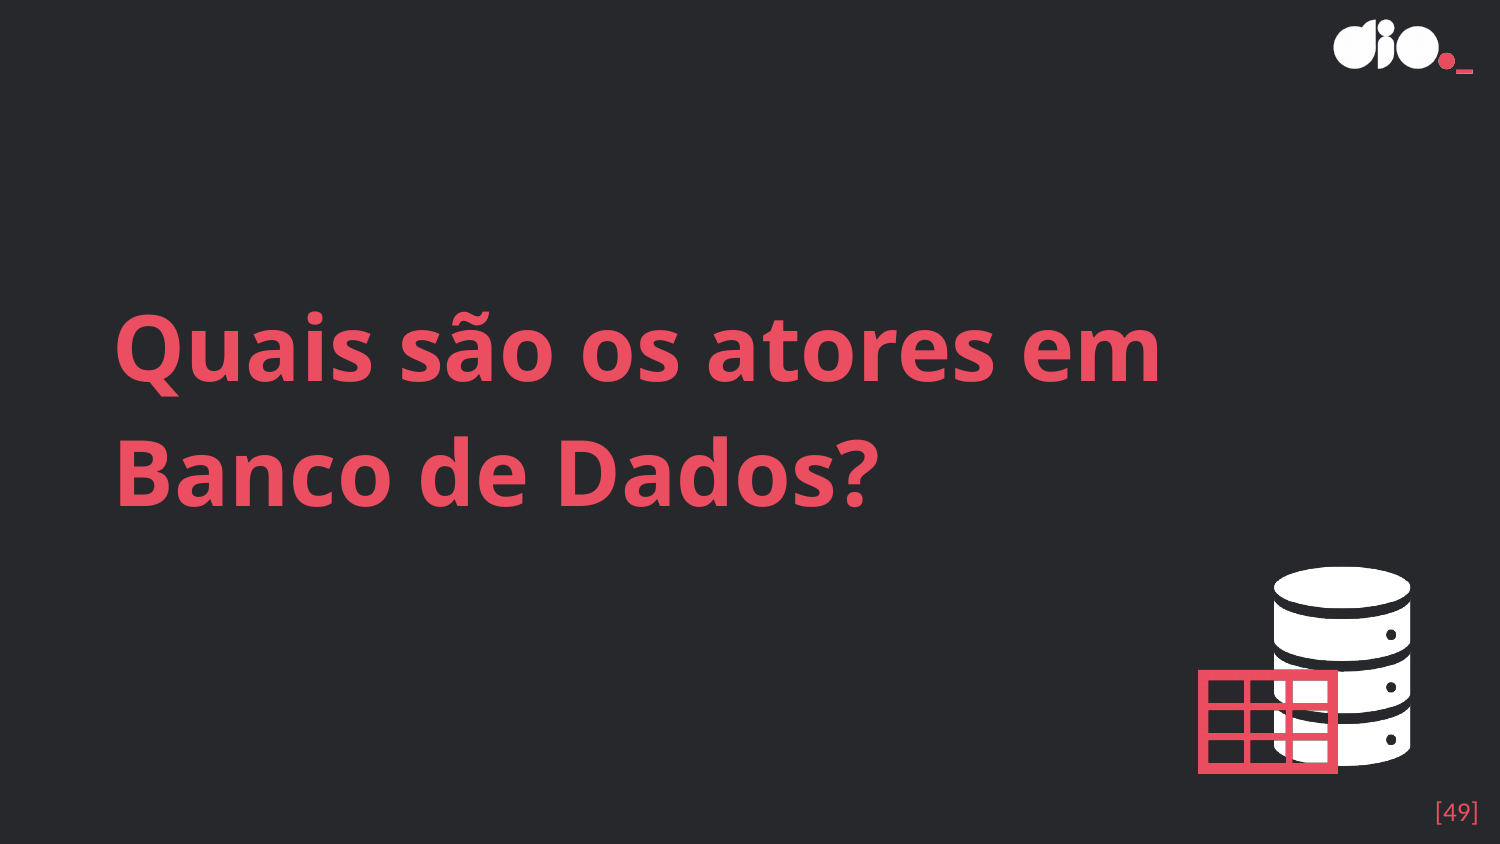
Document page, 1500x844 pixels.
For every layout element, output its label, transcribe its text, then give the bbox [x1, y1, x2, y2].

text_box Quais são os atores em Banco de Dados? [98, 259, 1372, 524]
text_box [1184, 540, 1459, 811]
picture [1332, 19, 1473, 75]
slide_number [<número>] [1403, 779, 1494, 844]
